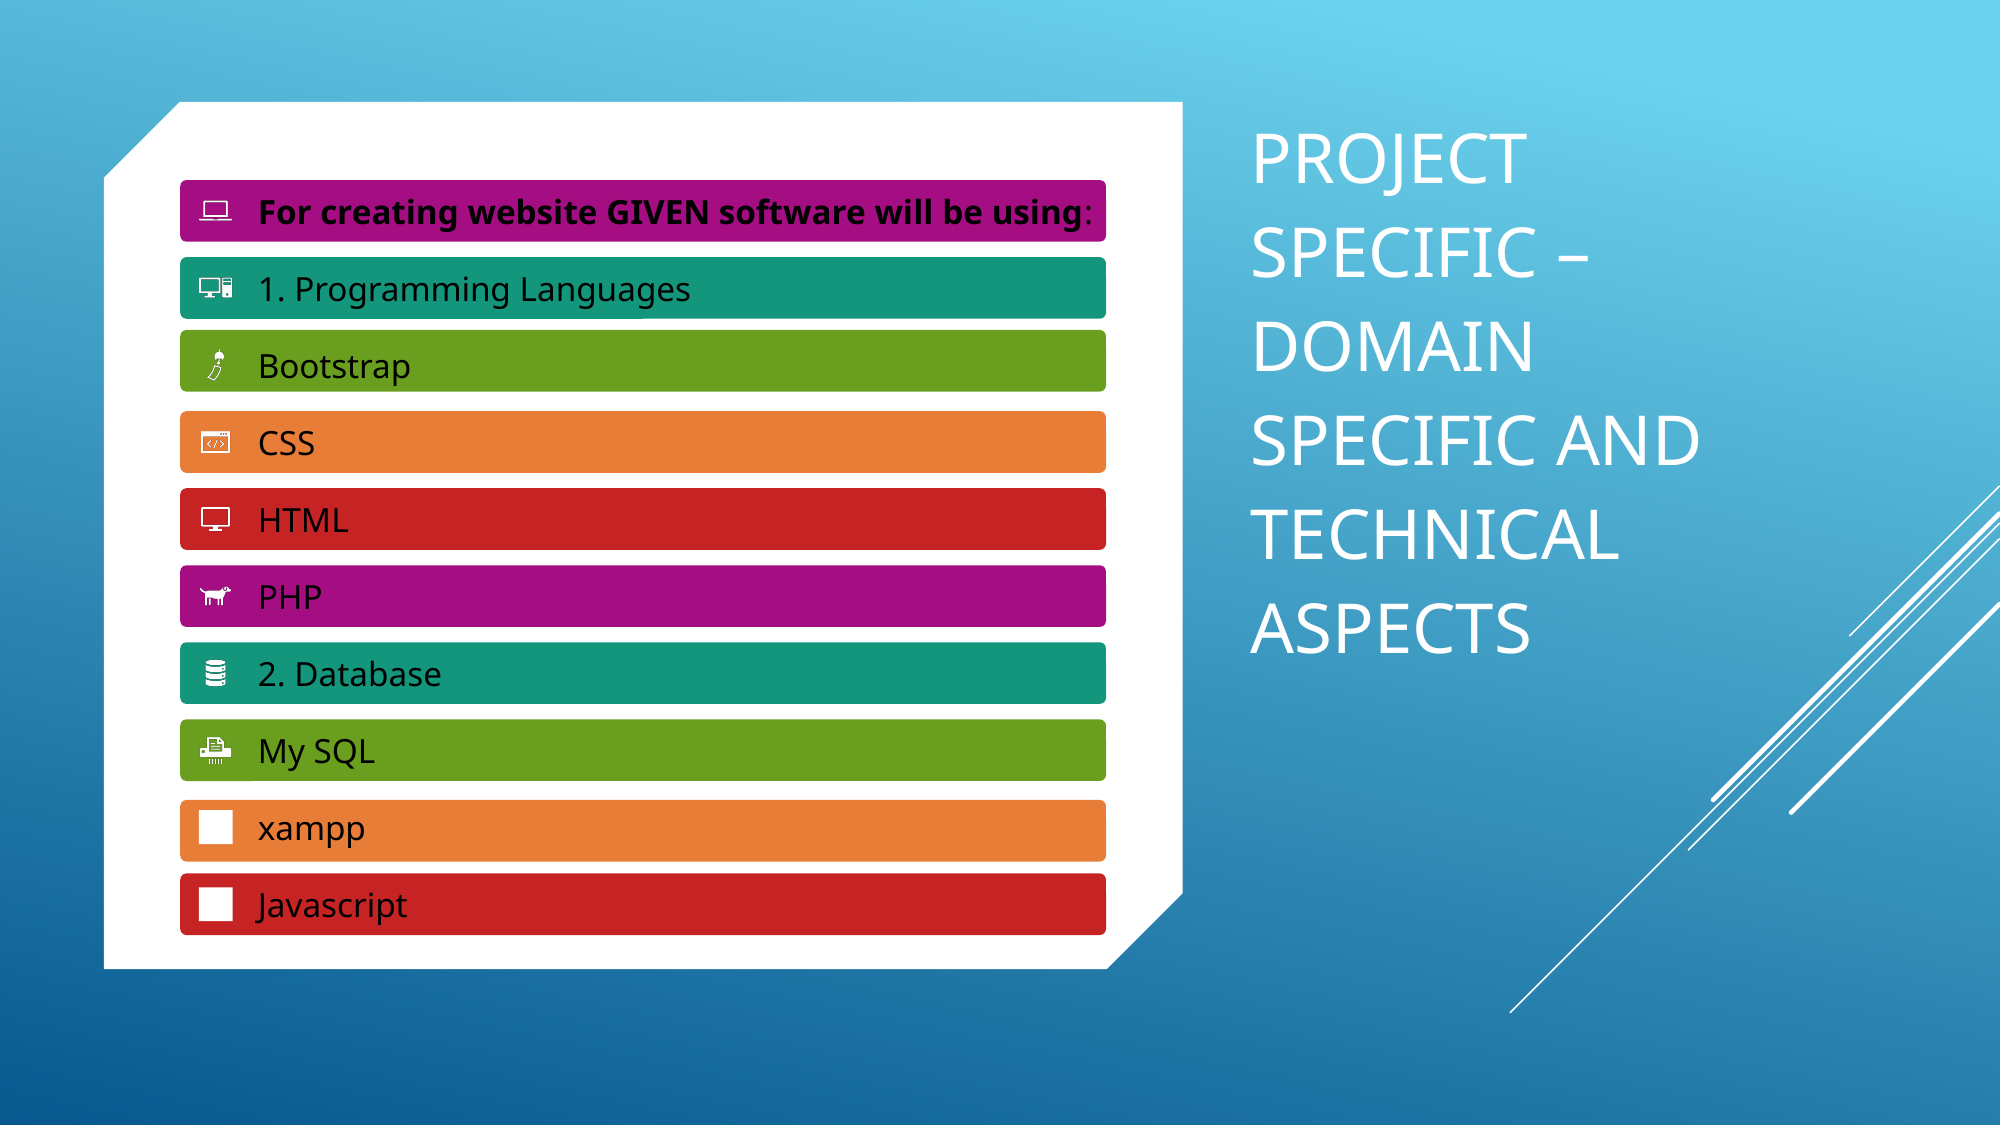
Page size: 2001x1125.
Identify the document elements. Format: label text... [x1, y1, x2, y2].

text_box [102, 100, 1184, 971]
text_box [0, 0, 2000, 1125]
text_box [179, 179, 1107, 936]
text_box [1510, 485, 2000, 1013]
text_box Project specific – Domain specific and technical aspects [1235, 101, 1835, 682]
